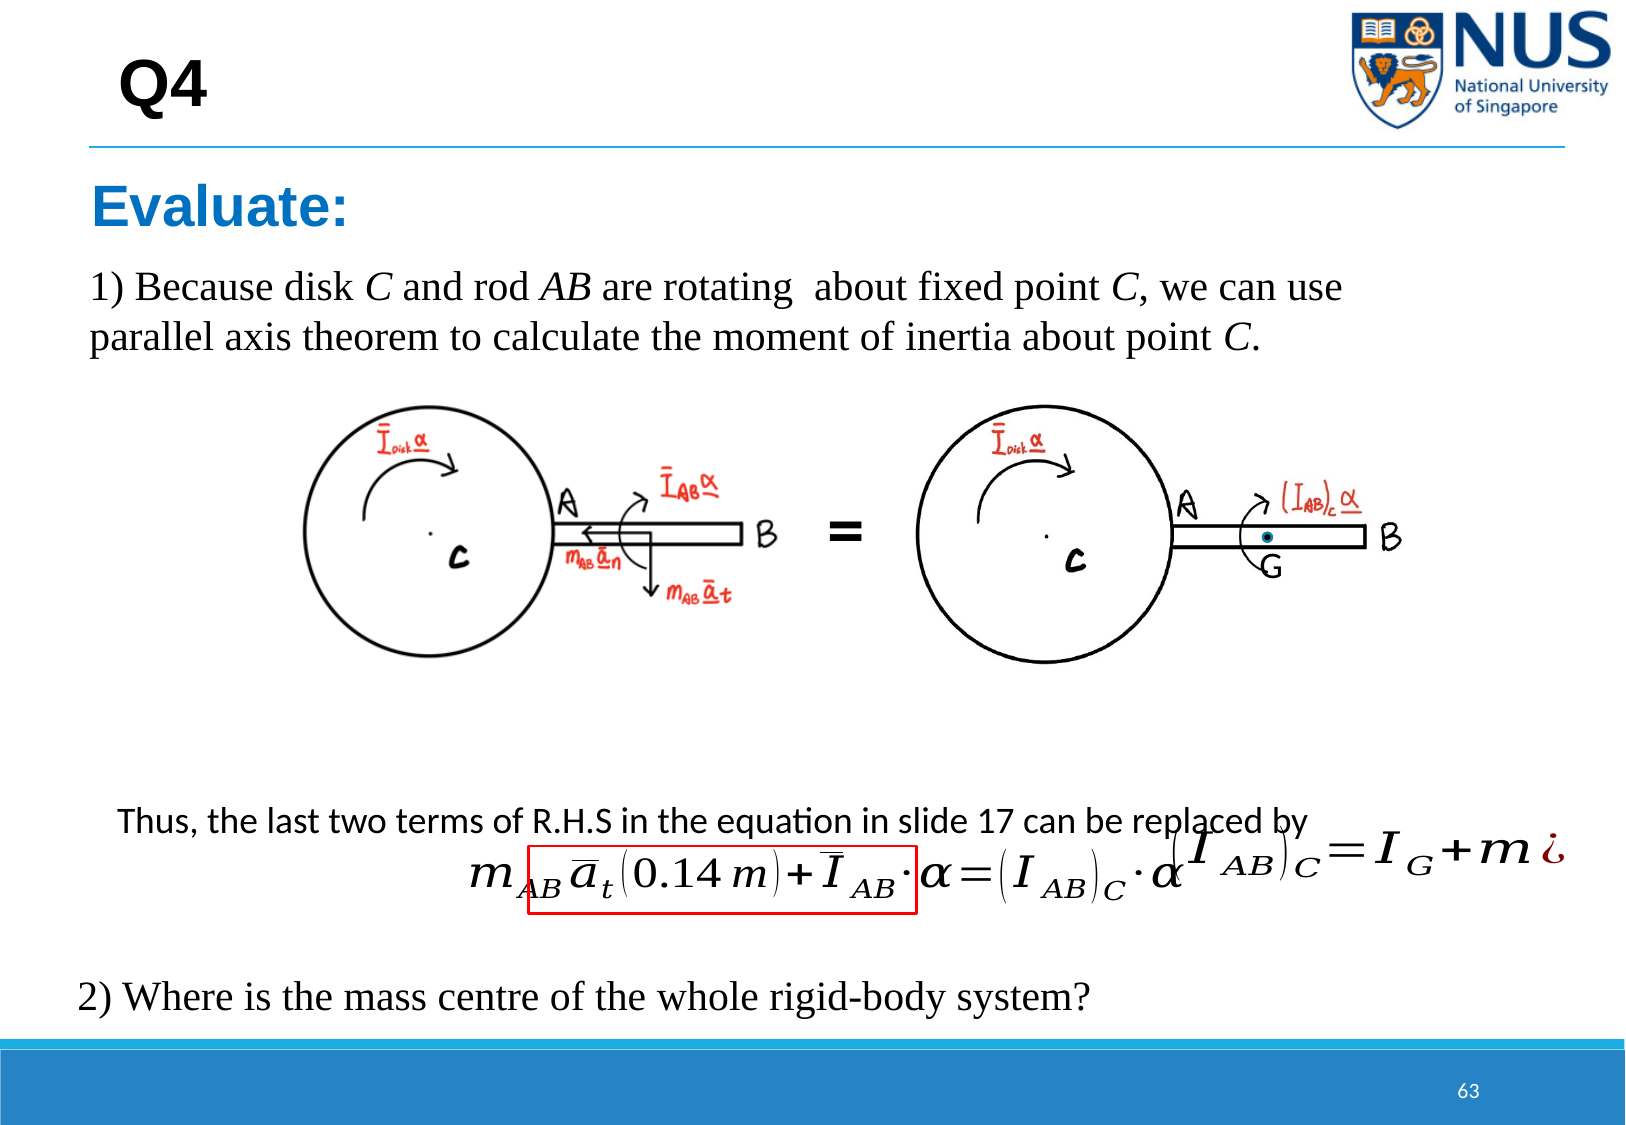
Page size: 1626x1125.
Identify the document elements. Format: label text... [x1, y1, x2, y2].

picture [912, 401, 1405, 669]
text_box Thus, the last two terms of R.H.S in the equation in slide 17 can be replaced by [102, 788, 1334, 849]
picture [1338, 0, 1625, 141]
text_box Q4 [0, 0, 899, 132]
picture [281, 384, 794, 663]
text_box 1) Because disk C and rod AB are rotating about fixed point C, we can use parallel axis theorem to calculate the moment of inertia about point C. [74, 251, 1443, 367]
text_box = [812, 473, 880, 578]
slide_number 63 [1319, 1059, 1495, 1120]
text_box 2) Where is the mass centre of the whole rigid-body system? [62, 961, 1118, 1027]
text_box [527, 845, 918, 915]
text_box Evaluate: [76, 160, 366, 246]
